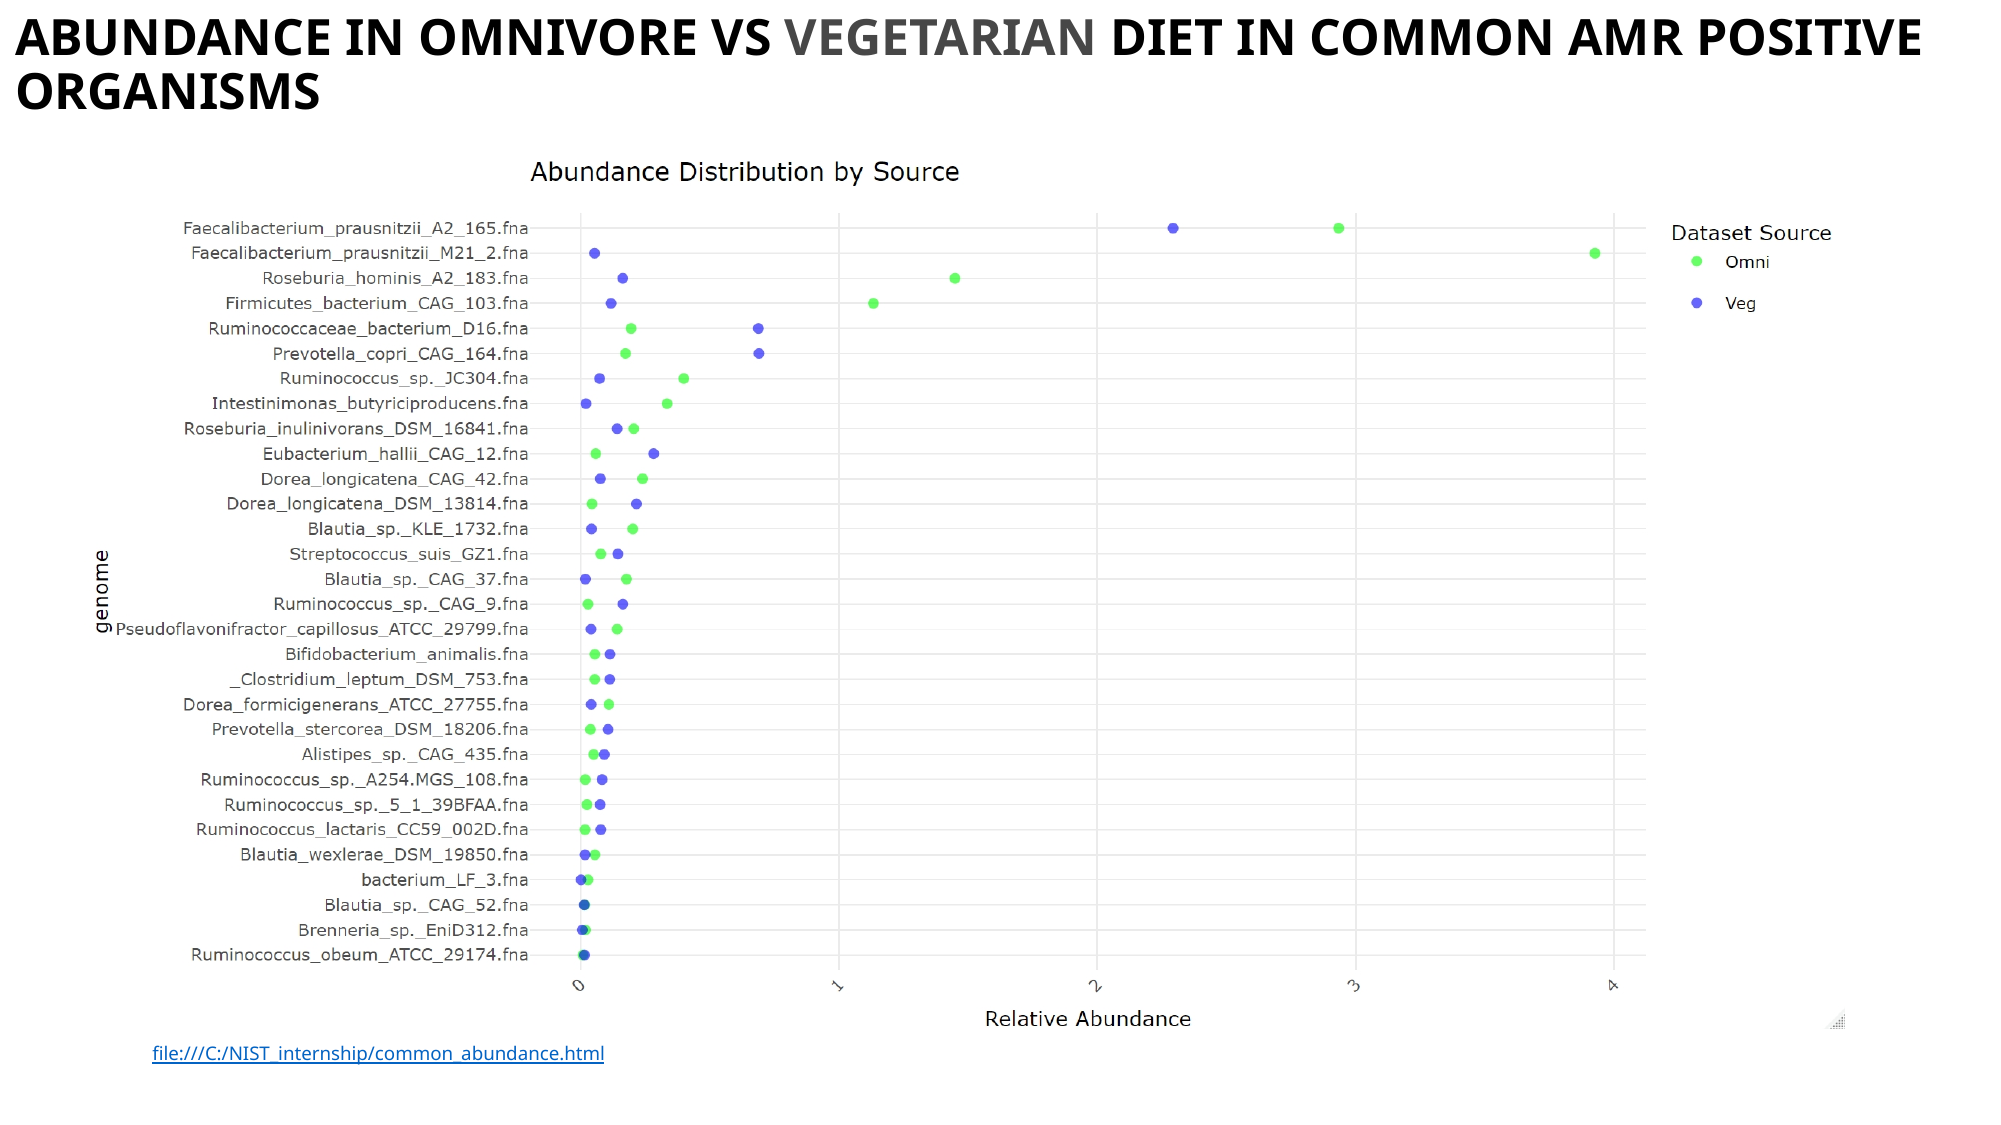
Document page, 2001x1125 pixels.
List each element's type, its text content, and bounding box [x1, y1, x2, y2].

title Abundance In omnivore Vs vegetarian diet in common AMR positive organisms [0, 41, 2000, 152]
list file:///C:/NIST_internship/common_abundance.html [137, 149, 1863, 1106]
picture [84, 149, 1845, 1029]
